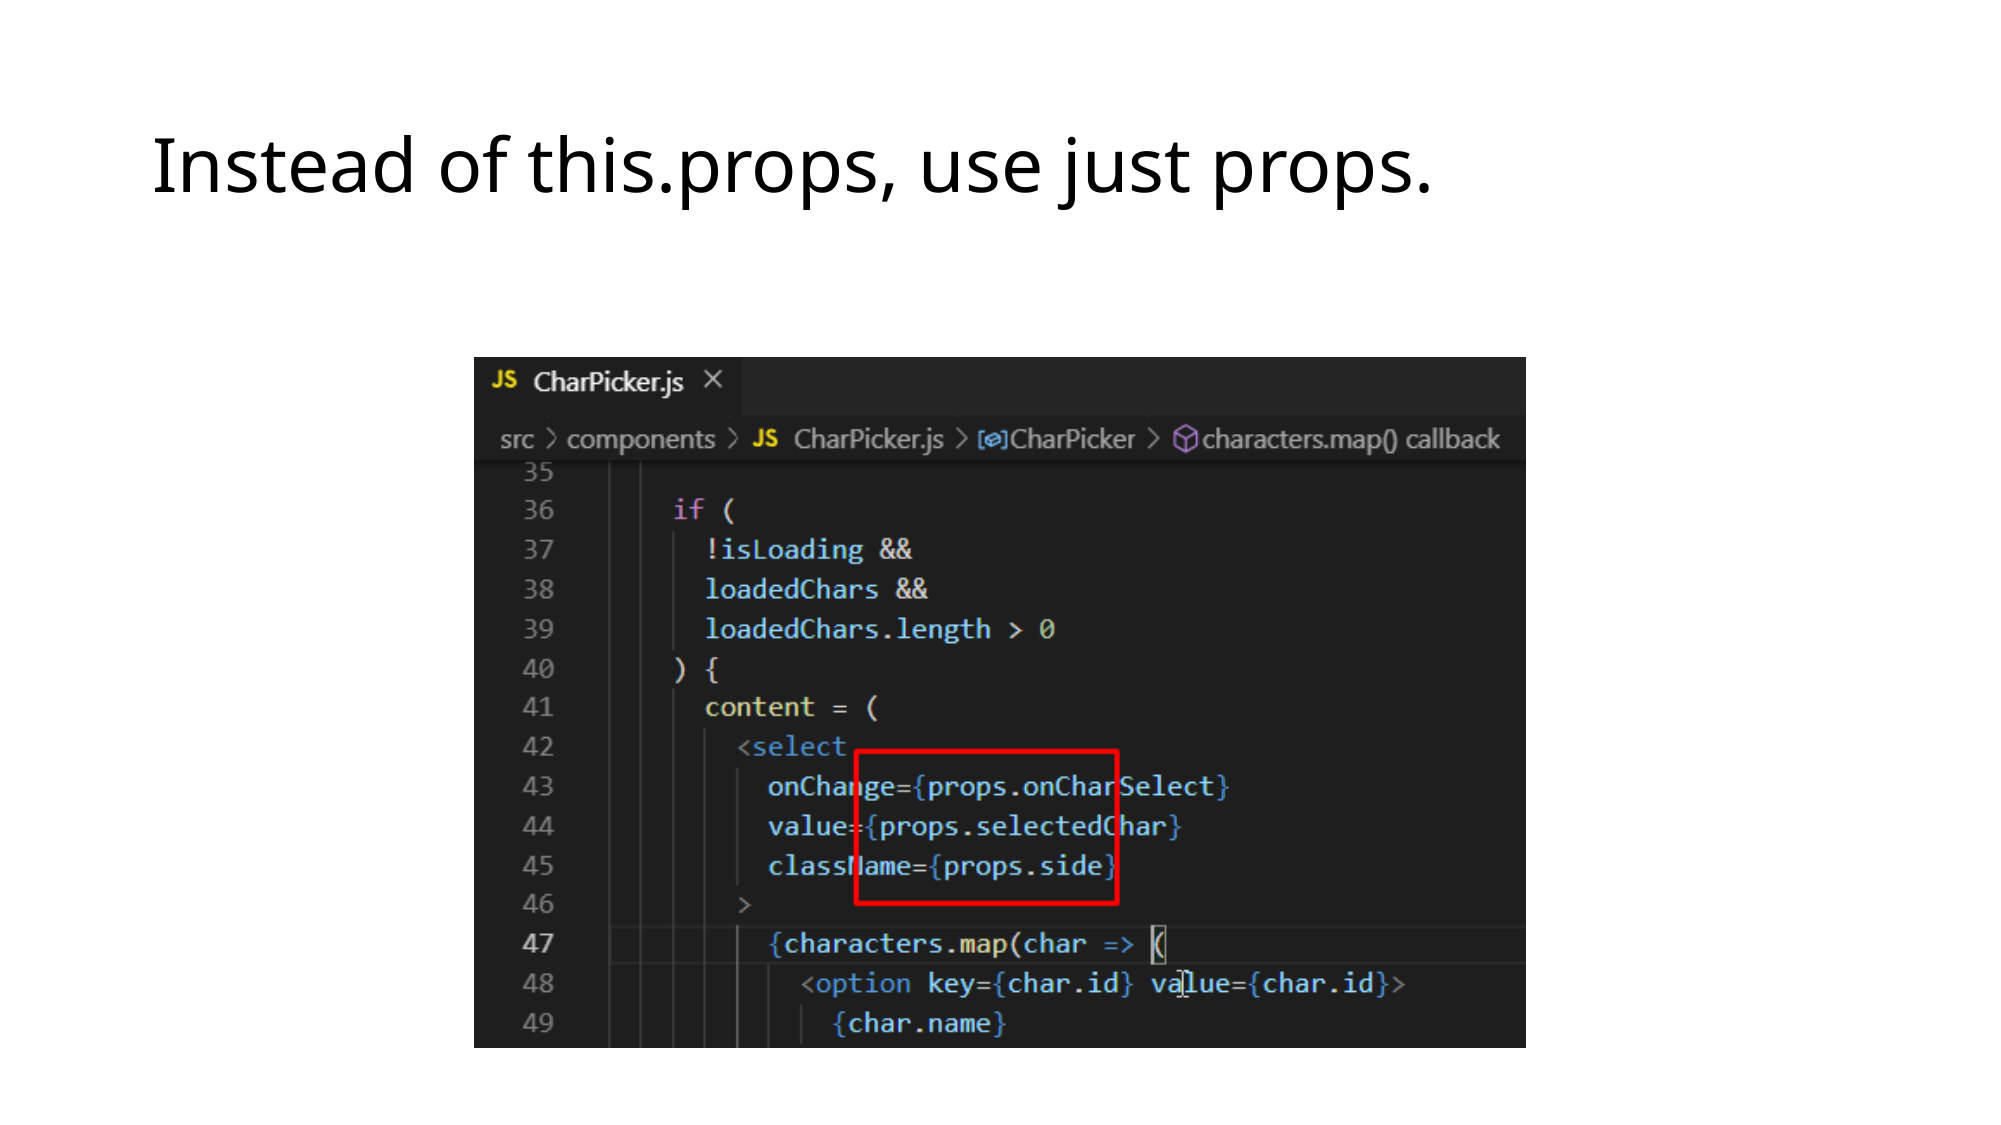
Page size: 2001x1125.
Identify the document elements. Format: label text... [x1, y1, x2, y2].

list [474, 357, 1526, 1048]
title Instead of this.props, use just props. [137, 59, 1863, 278]
